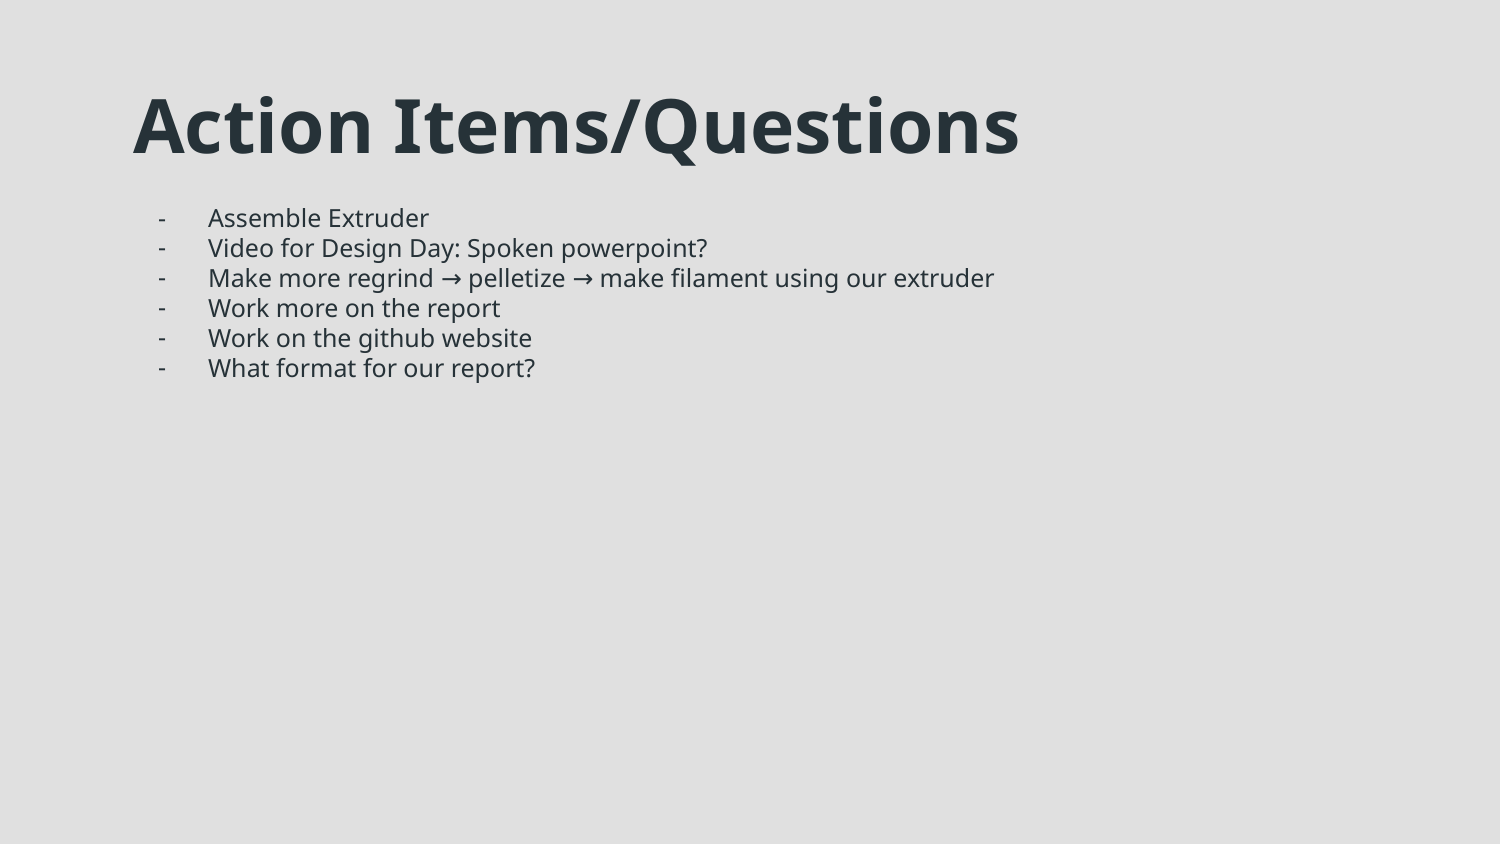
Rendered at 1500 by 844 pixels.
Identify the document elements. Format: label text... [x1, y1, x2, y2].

list Assemble Extruder Video for Design Day: Spoken powerpoint? Make more regrind → pelletize → make filament using our extruder Work more on the report Work on the github website What format for our report? [118, 187, 1426, 756]
title Action Items/Questions [118, 63, 1382, 165]
